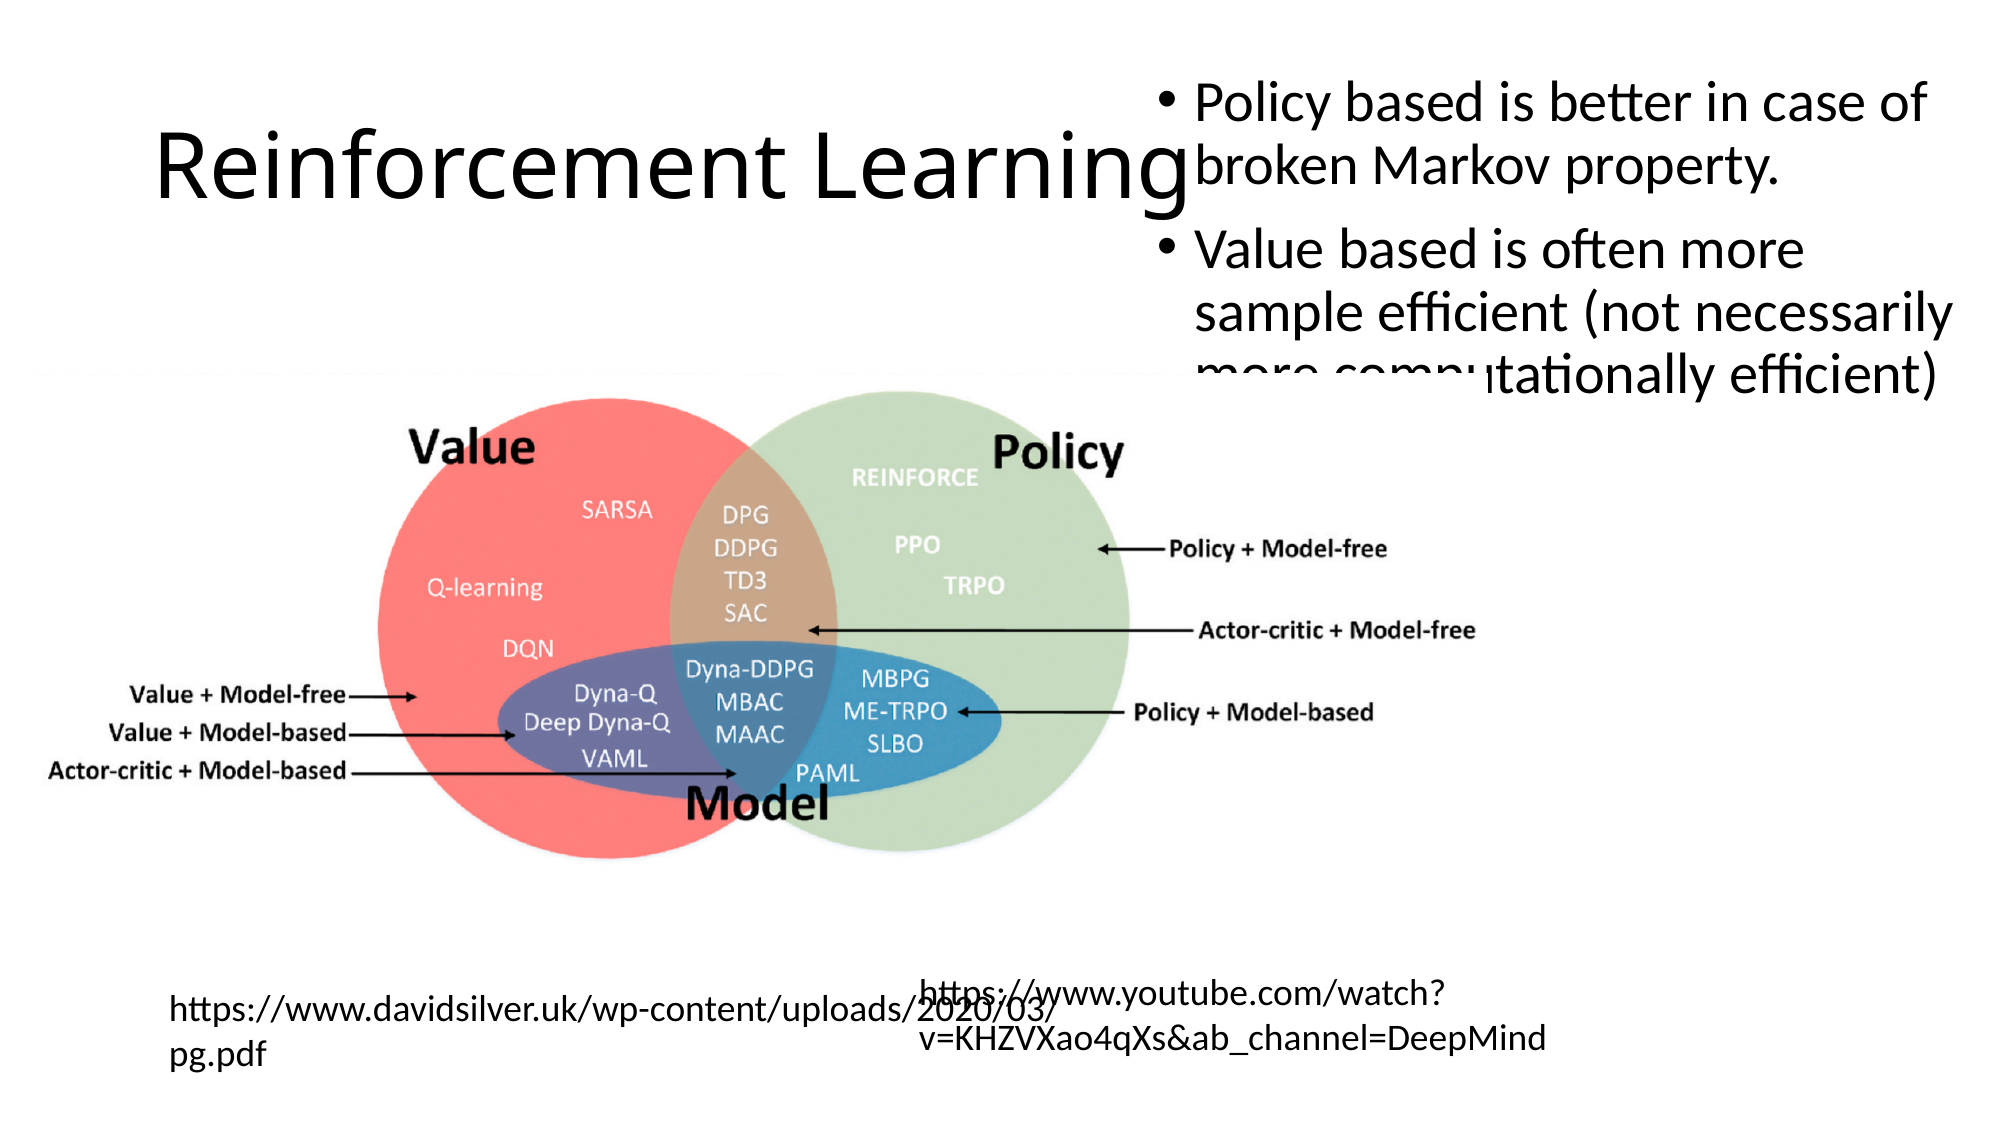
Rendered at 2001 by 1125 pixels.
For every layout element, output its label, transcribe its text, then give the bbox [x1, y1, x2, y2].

picture [36, 373, 1488, 881]
text_box https://www.davidsilver.uk/wp-content/uploads/2020/03/pg.pdf [154, 977, 1155, 1082]
title Reinforcement Learning [137, 59, 1863, 278]
list Policy based is better in case of broken Markov property. Value based is often more sample efficient (not necessarily more computationally efficient) [1141, 63, 1983, 778]
text_box https://www.youtube.com/watch?v=KHZVXao4qXs&ab_channel=DeepMind [904, 960, 1905, 1065]
